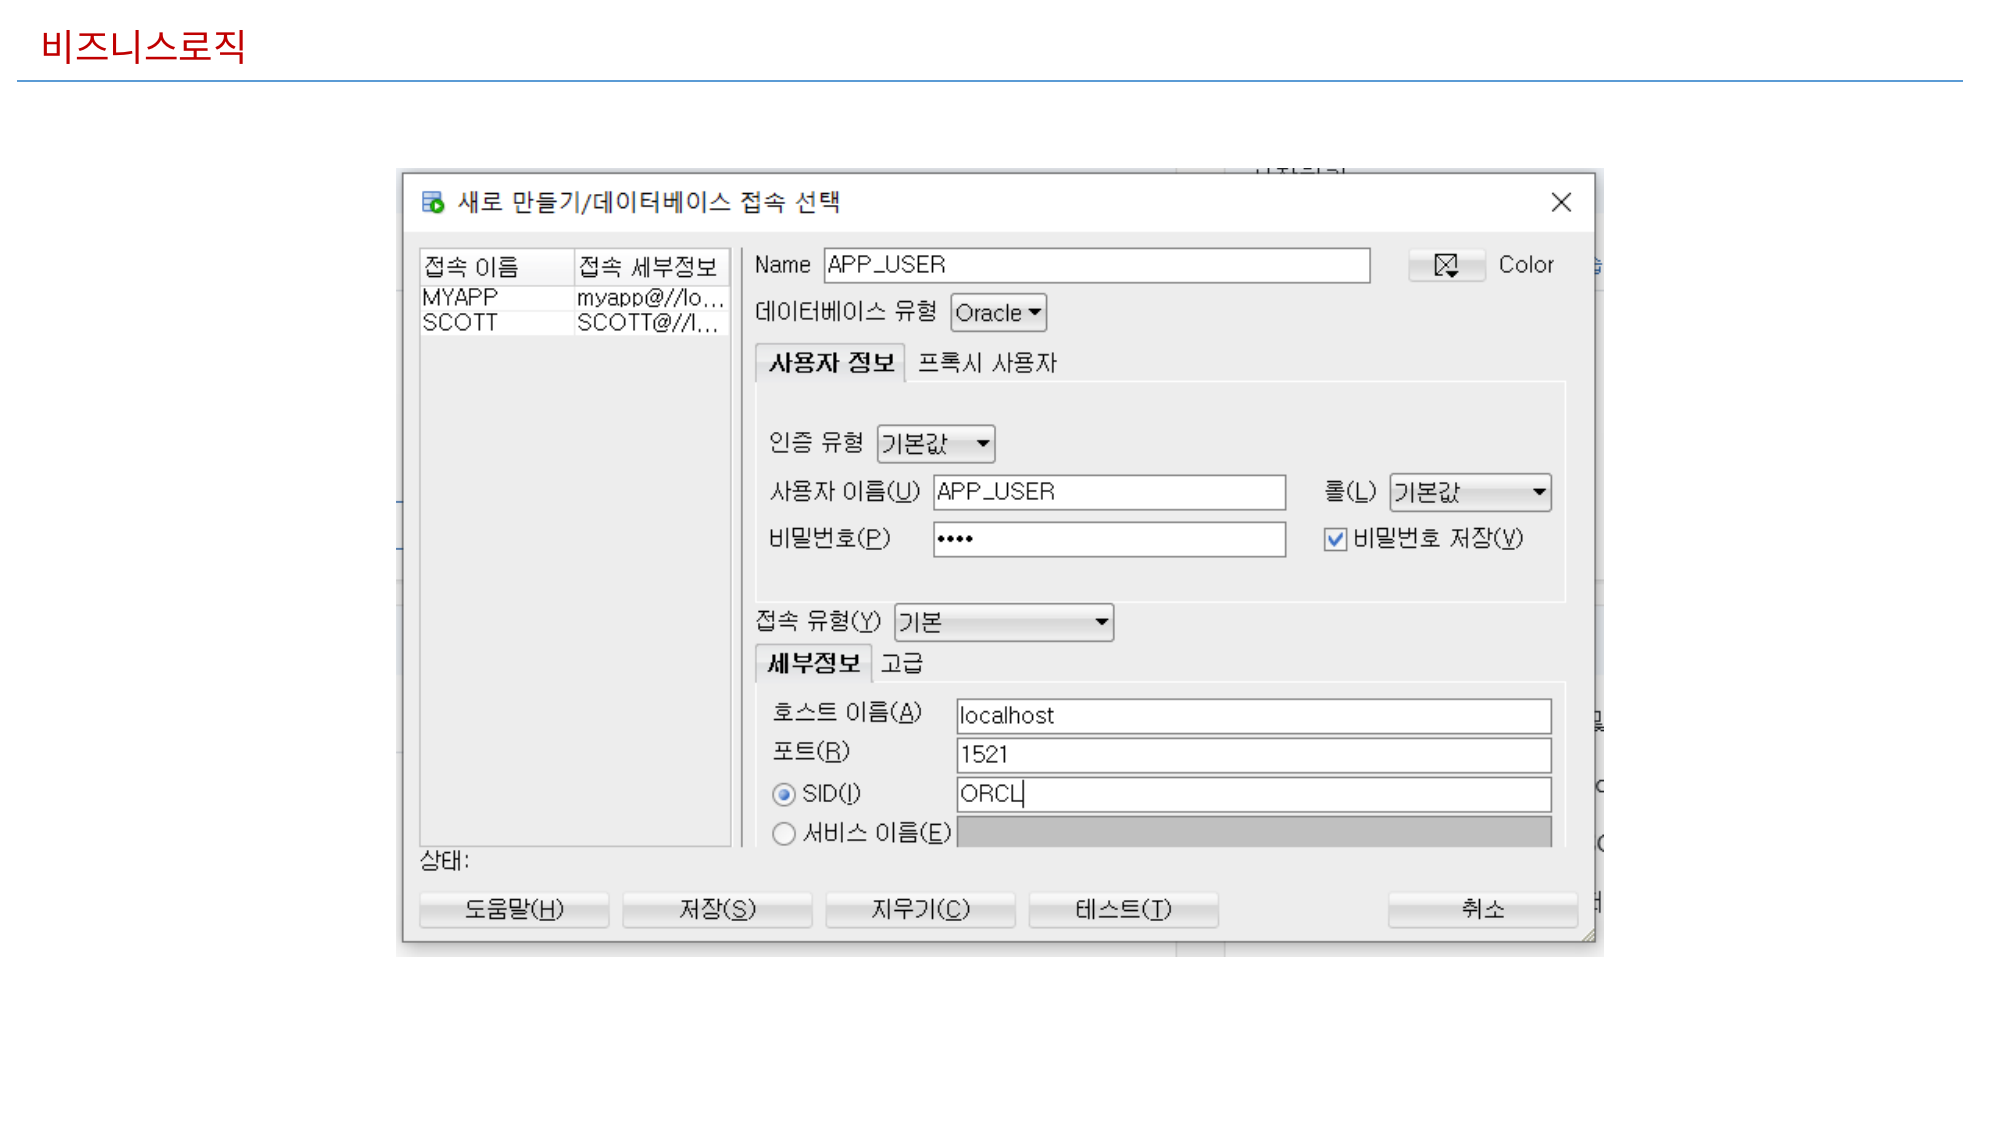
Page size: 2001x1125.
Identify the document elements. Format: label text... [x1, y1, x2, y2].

picture [395, 168, 1604, 957]
text_box 비즈니스로직 [25, 16, 729, 77]
